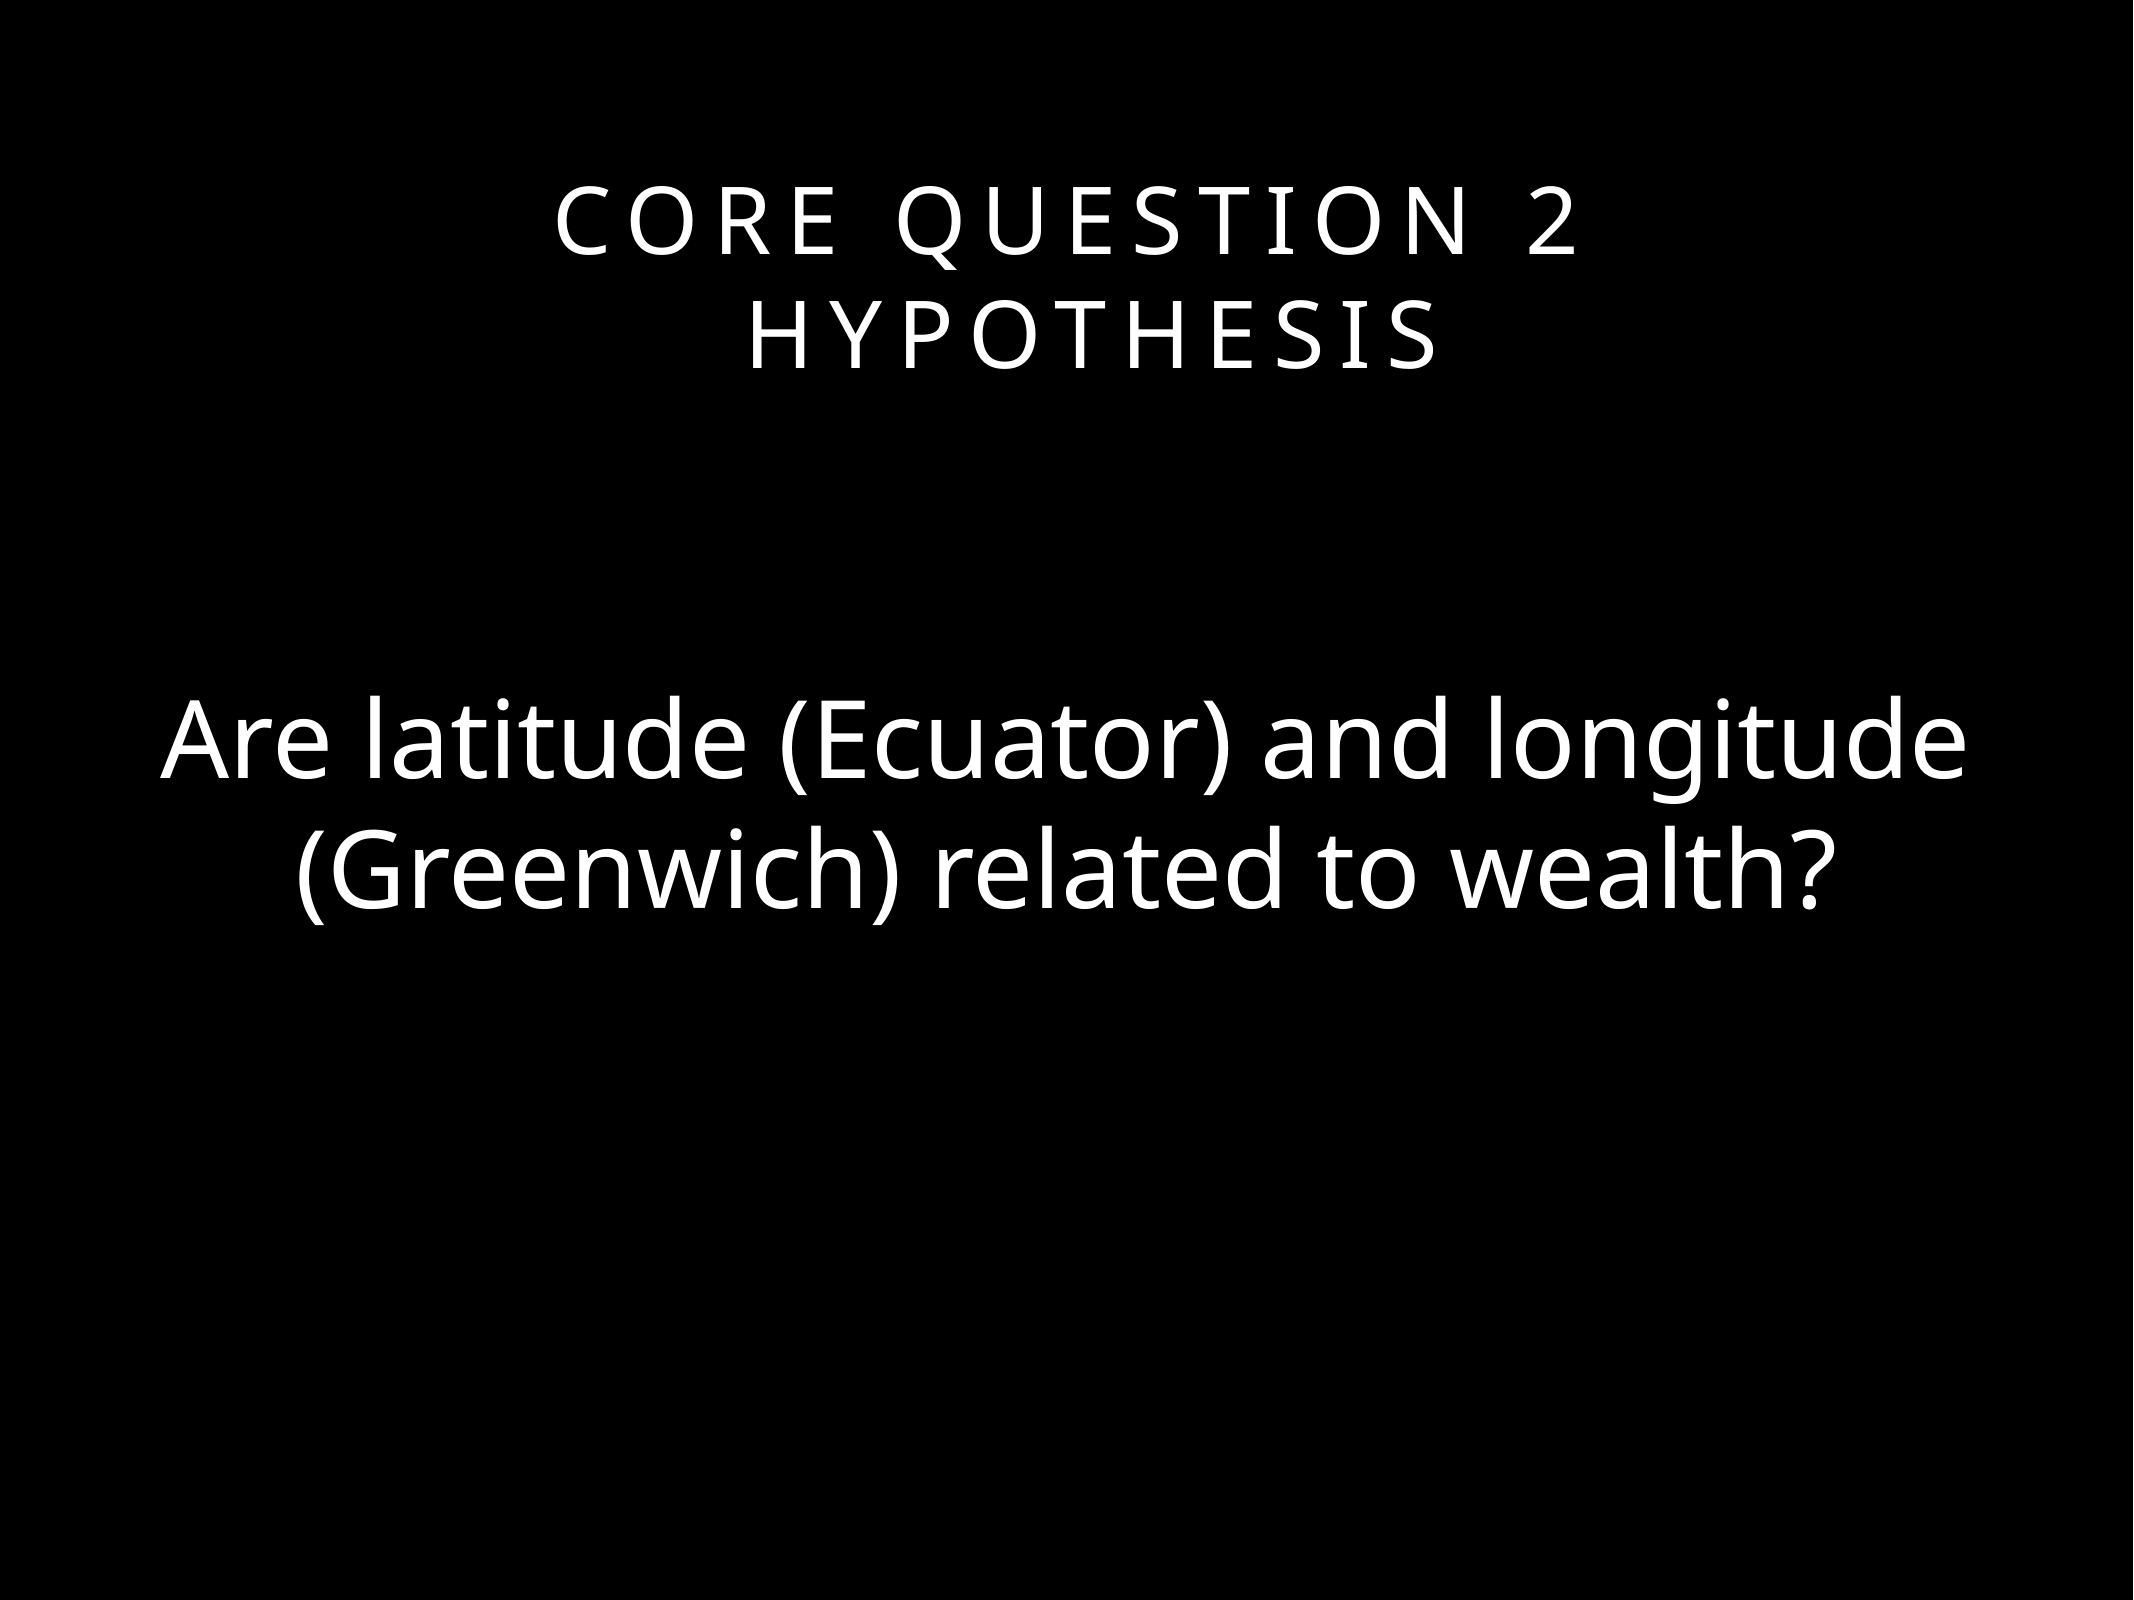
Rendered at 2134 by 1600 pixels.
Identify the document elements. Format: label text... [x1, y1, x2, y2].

list Are latitude (Ecuator) and longitude (Greenwich) related to wealth? [107, 562, 2026, 1038]
text_box HYPOTHESIS [133, 214, 2050, 449]
title Core question 2 [107, 99, 2026, 334]
